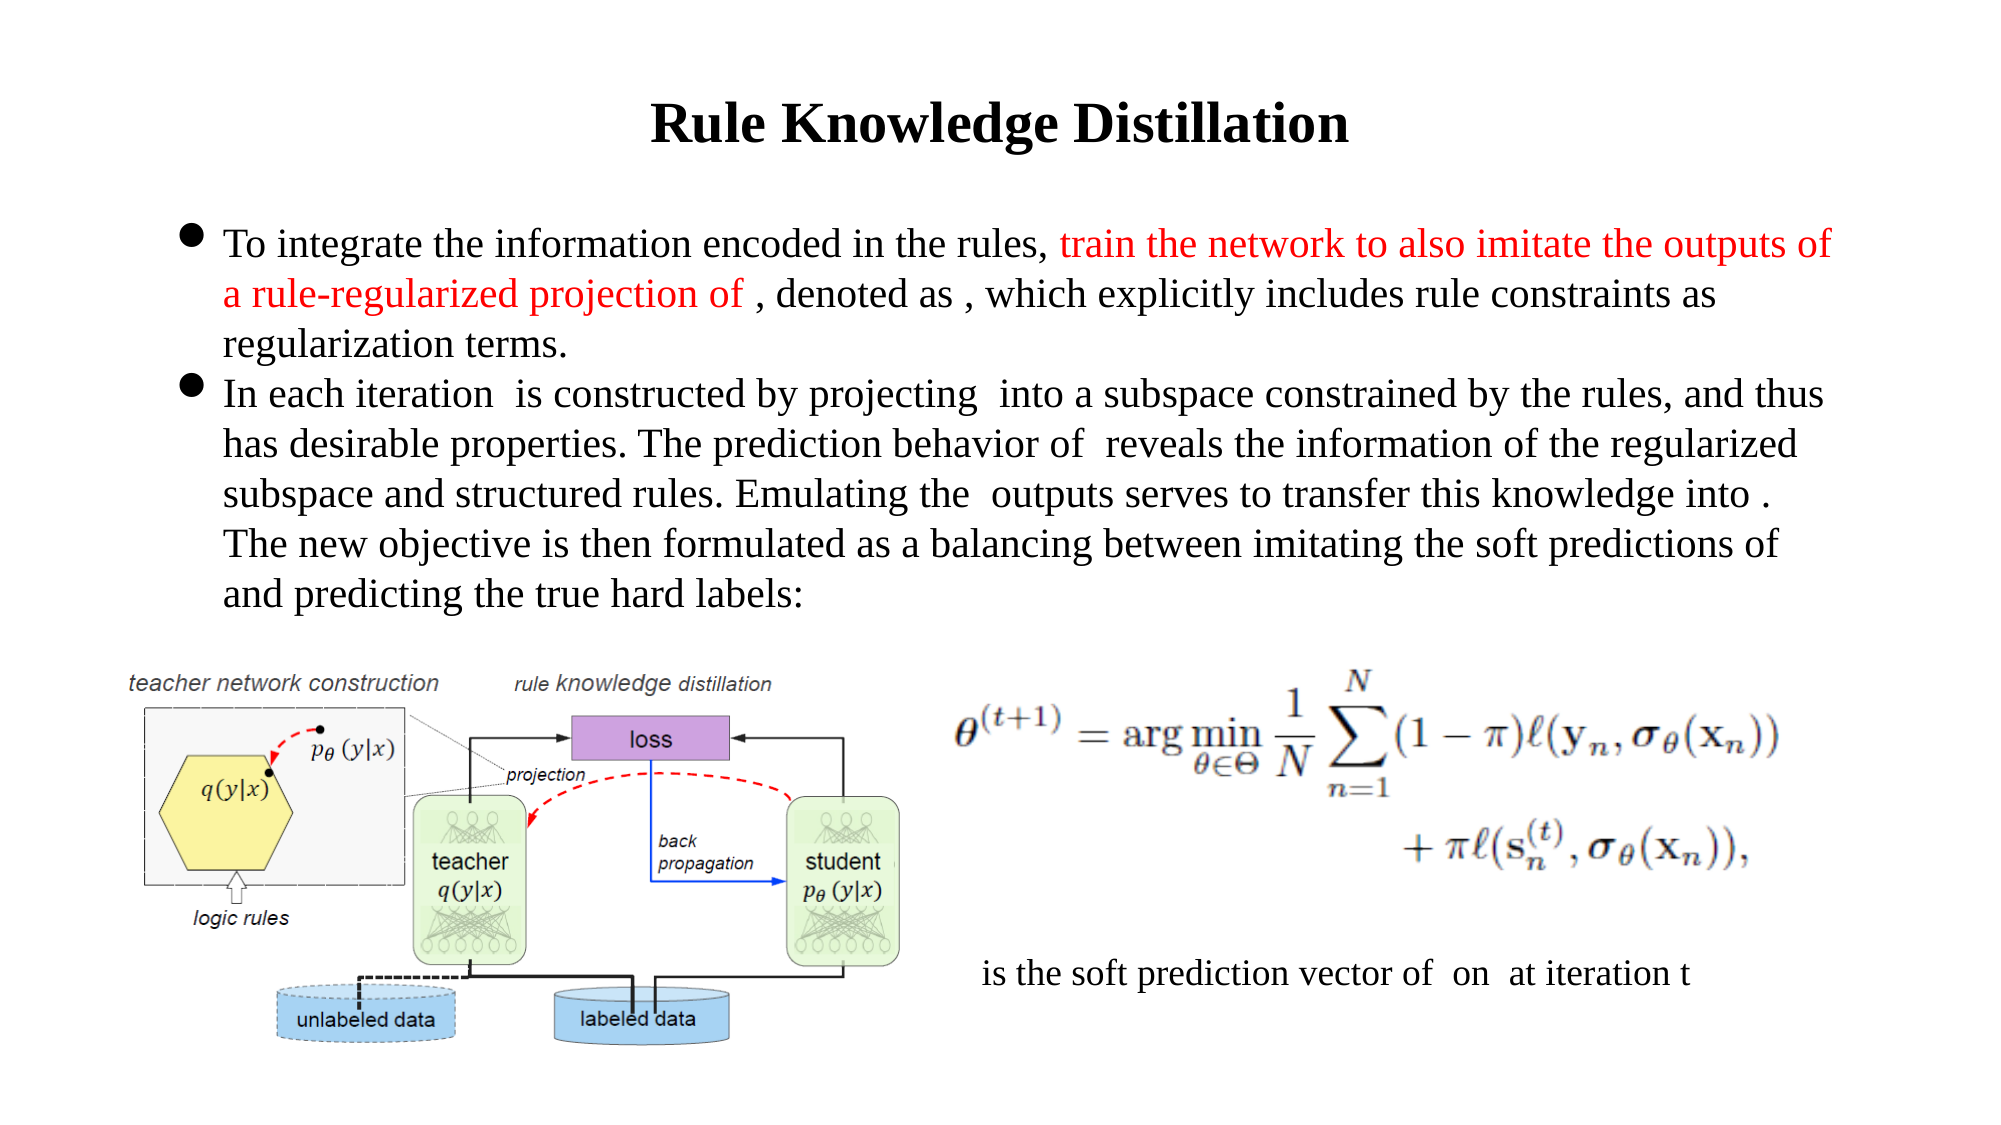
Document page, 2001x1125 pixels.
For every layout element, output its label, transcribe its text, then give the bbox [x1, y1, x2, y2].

picture [125, 670, 906, 1049]
text_box Rule Knowledge Distillation [515, 76, 1485, 162]
picture [940, 656, 1788, 878]
